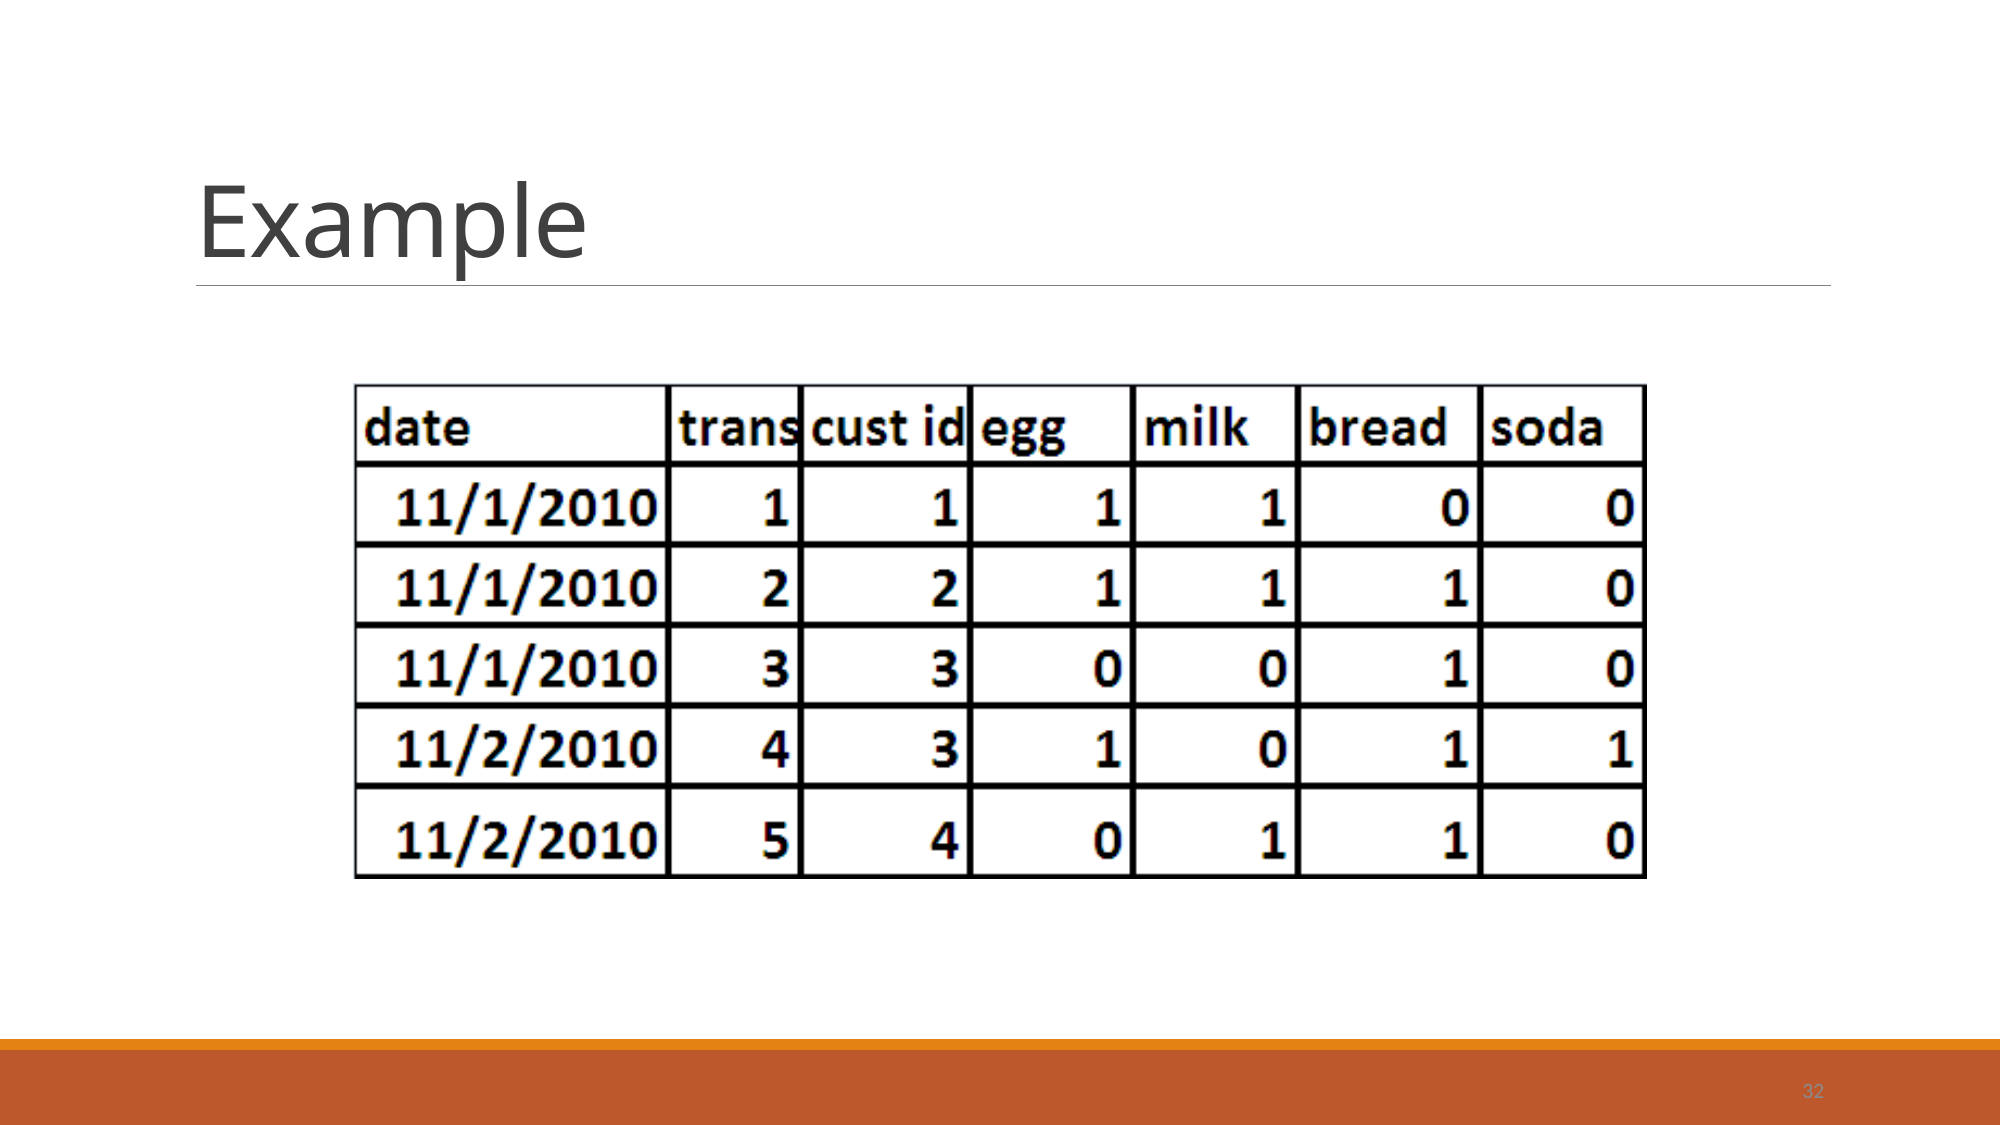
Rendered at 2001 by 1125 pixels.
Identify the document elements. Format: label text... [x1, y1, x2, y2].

slide_number 32 [1624, 1059, 1840, 1120]
title Example [180, 47, 1830, 285]
picture [352, 383, 1647, 879]
